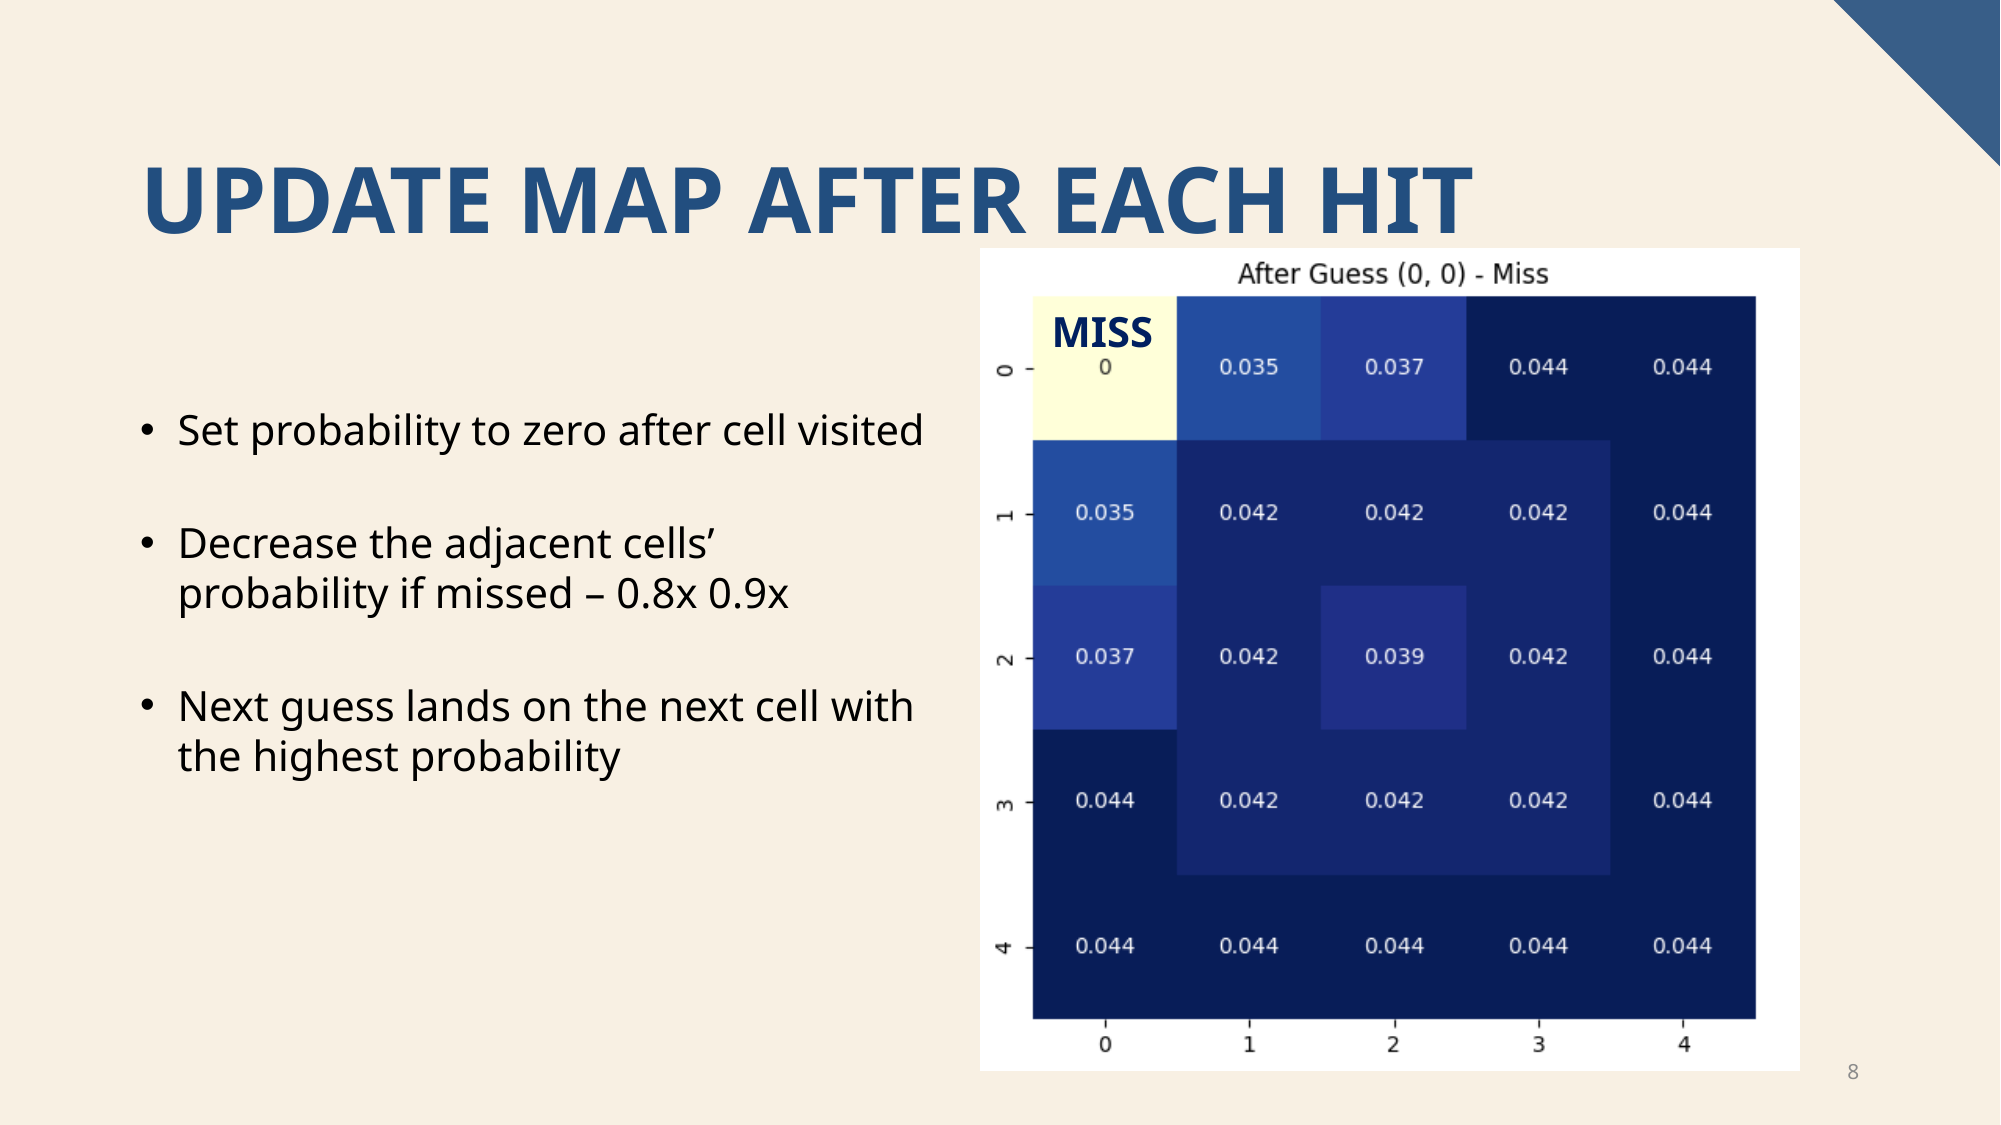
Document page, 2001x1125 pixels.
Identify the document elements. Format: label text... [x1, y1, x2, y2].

list Set probability to zero after cell visited Decrease the adjacent cells’ probability if missed – 0.8x 0.9x Next guess lands on the next cell with the highest probability [125, 396, 945, 1010]
title Update Map after Each Hit [125, 146, 1875, 365]
slide_number 8 [1799, 1042, 1875, 1103]
picture [980, 248, 1800, 1071]
